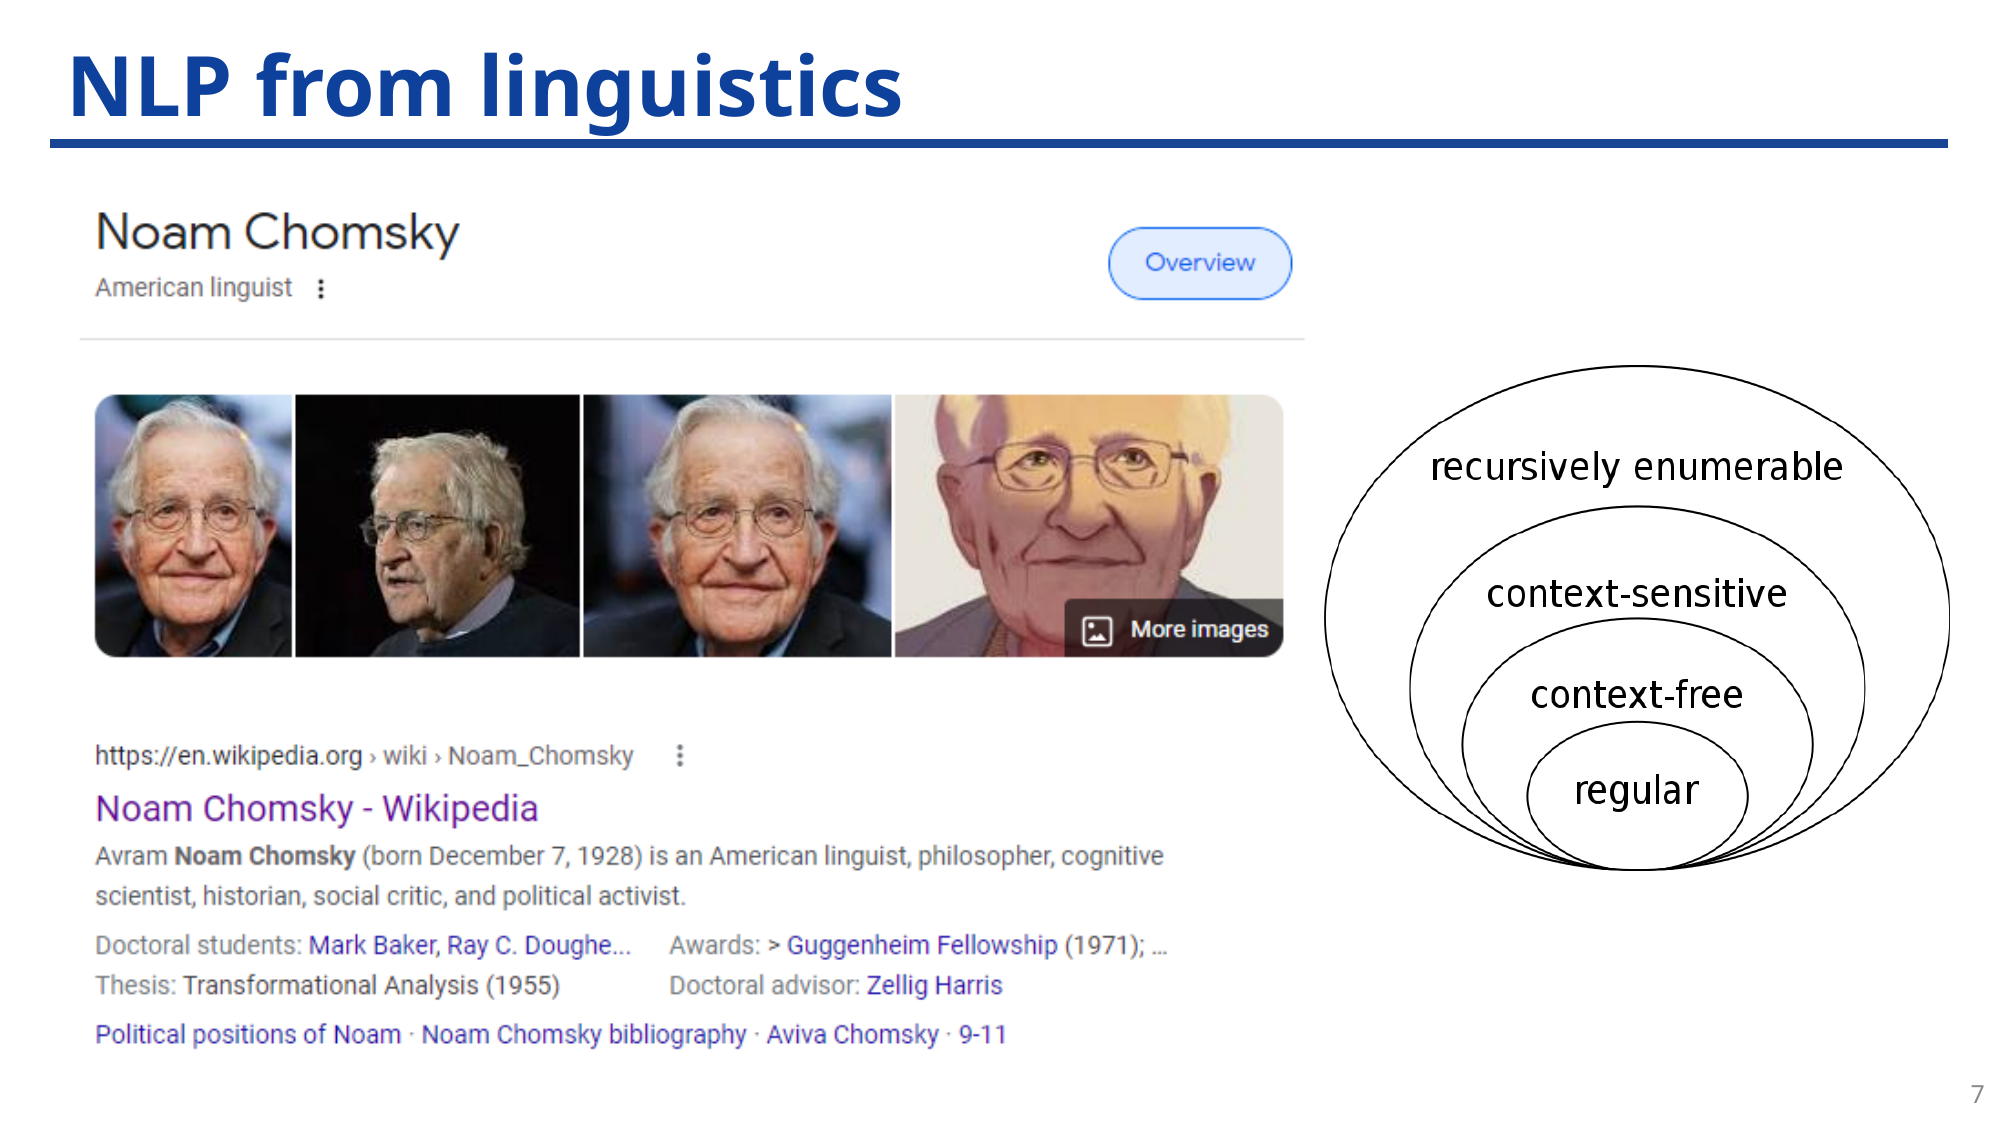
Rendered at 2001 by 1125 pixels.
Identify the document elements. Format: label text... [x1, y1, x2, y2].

title NLP from linguistics [51, 39, 1947, 140]
slide_number 7 [1899, 1065, 2000, 1125]
picture [79, 171, 1305, 1093]
picture [1323, 365, 1950, 871]
